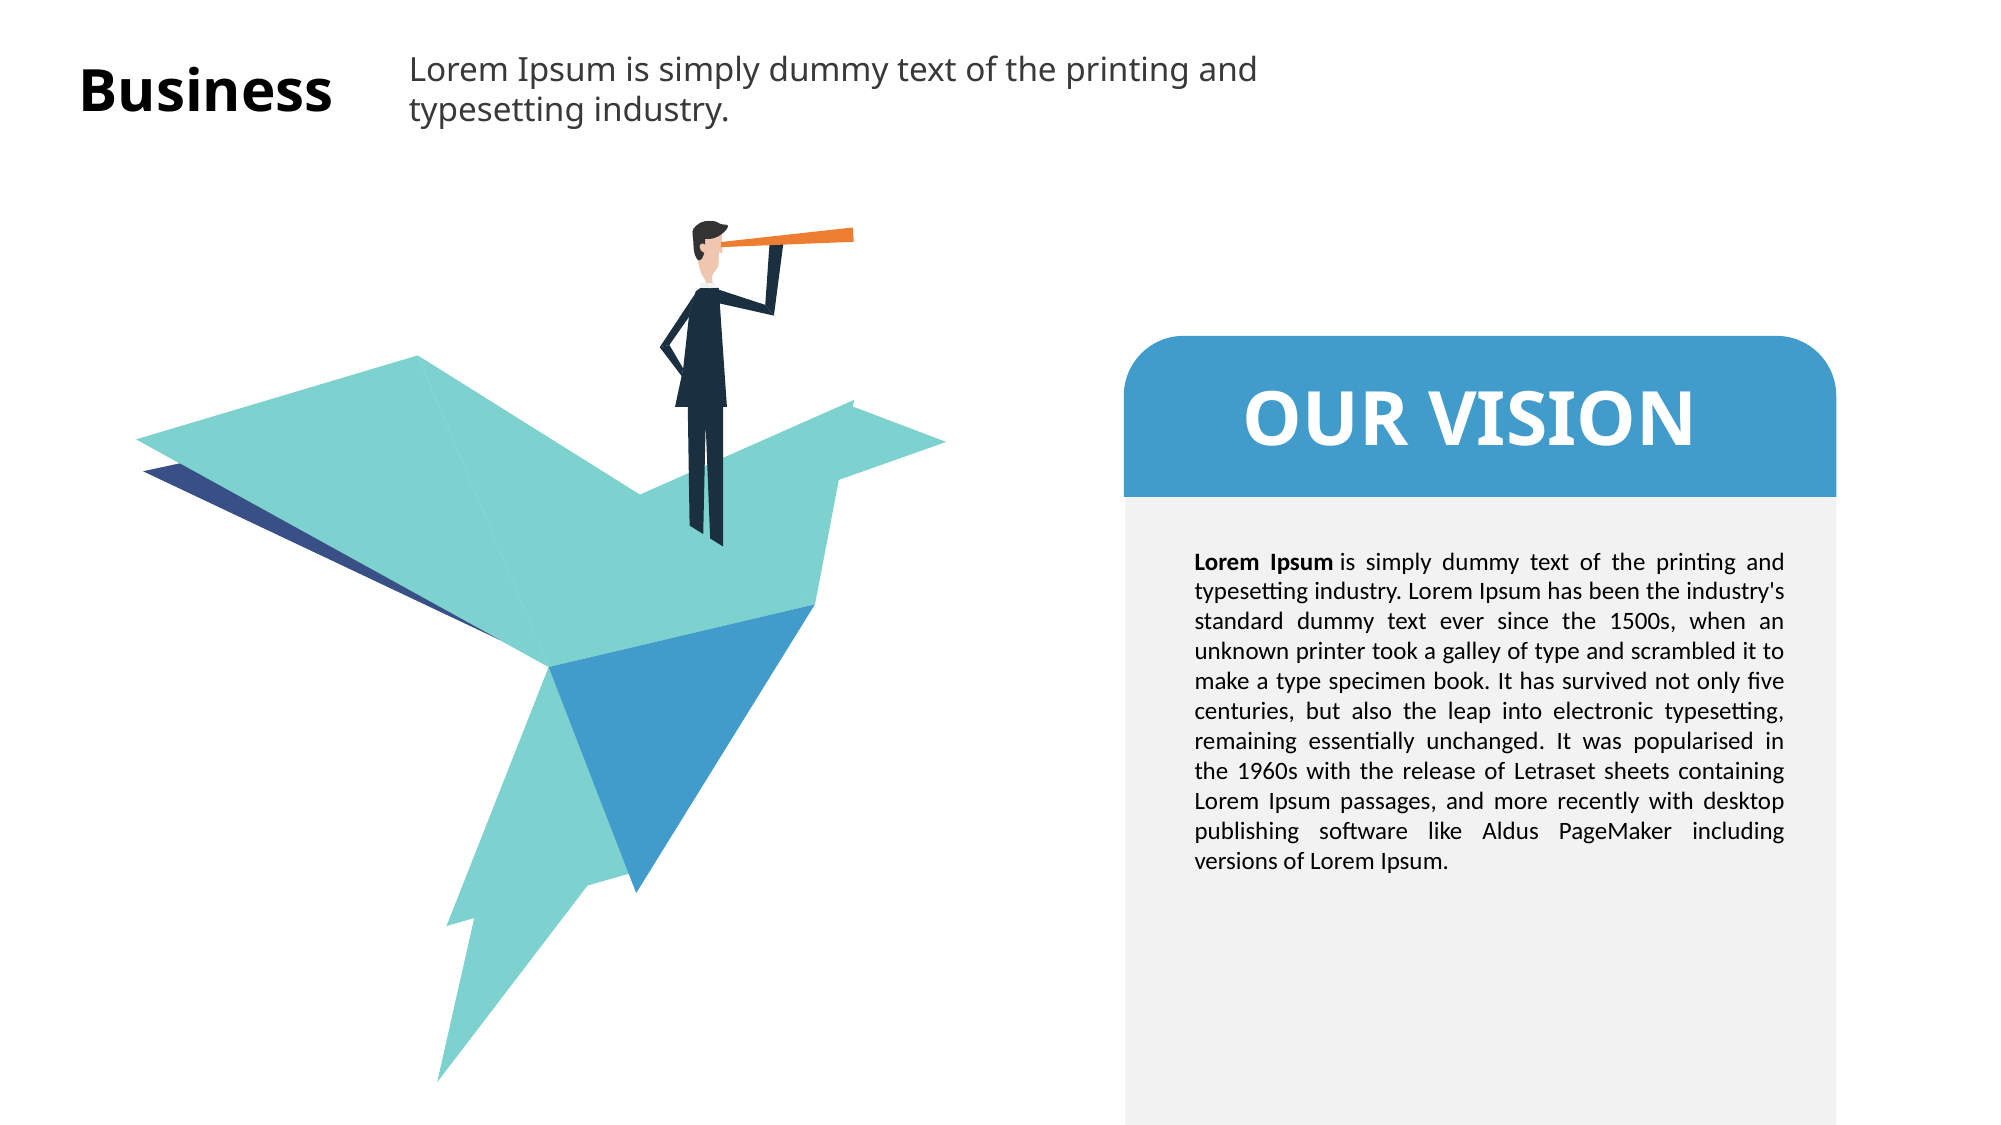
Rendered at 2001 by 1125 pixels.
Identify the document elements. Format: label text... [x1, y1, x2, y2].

text_box Lorem Ipsum is simply dummy text of the printing and typesetting industry. [394, 41, 1395, 136]
text_box OUR VISION [1165, 363, 1795, 469]
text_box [136, 220, 947, 1083]
text_box Lorem Ipsum is simply dummy text of the printing and typesetting industry. Lorem Ipsum has been the industry's standard dummy text ever since the 1500s, when an unknown printer took a galley of type and scrambled it to make a type specimen book. It has survived not only five centuries, but also the leap into electronic typesetting, remaining essentially unchanged. It was popularised in the 1960s with the release of Letraset sheets containing Lorem Ipsum passages, and more recently with desktop publishing software like Aldus PageMaker including versions of Lorem Ipsum. [1179, 537, 1801, 882]
text_box [1124, 498, 1837, 1125]
text_box [1122, 334, 1838, 498]
text_box Business [63, 46, 349, 131]
